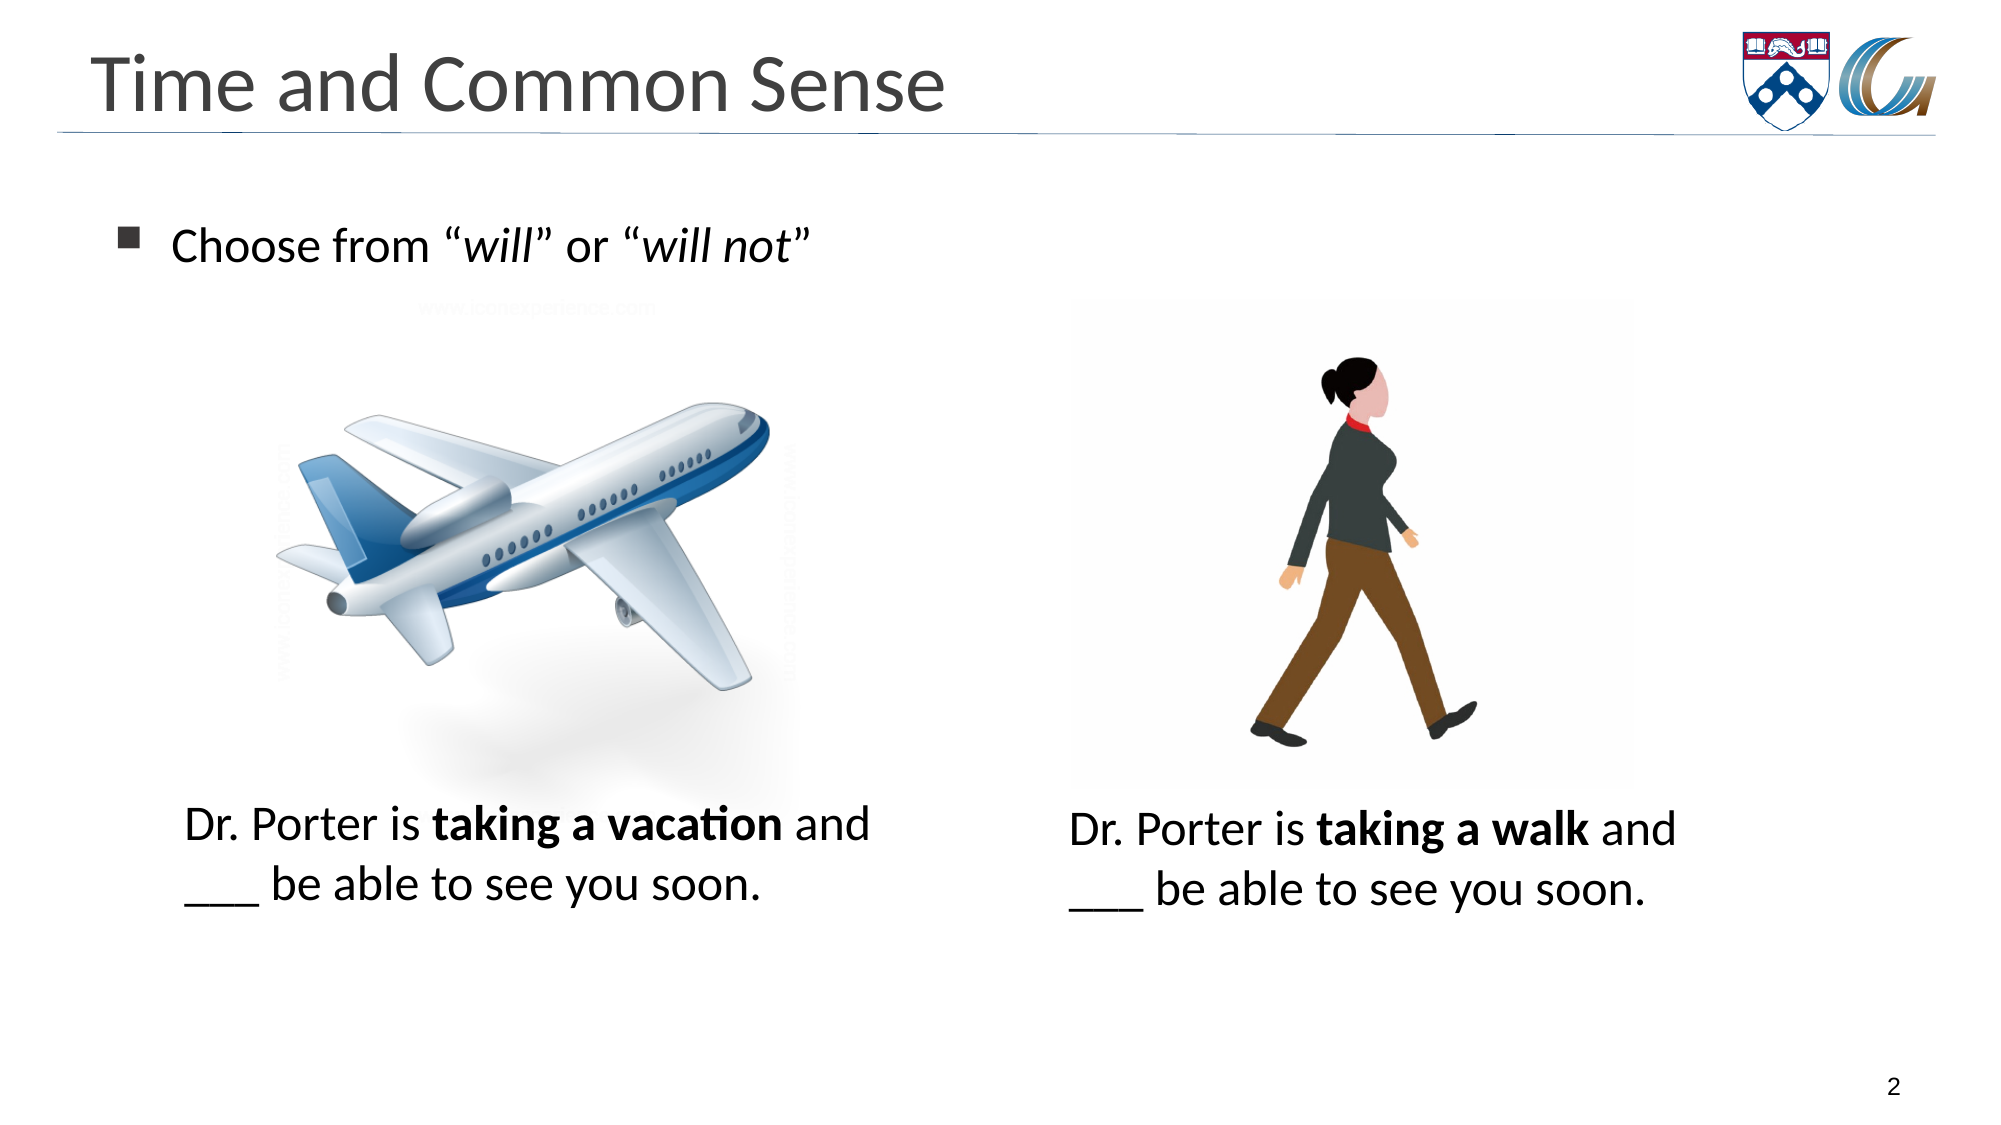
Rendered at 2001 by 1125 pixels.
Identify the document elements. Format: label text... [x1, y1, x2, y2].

list Choose from “will” or “will not” [99, 205, 1900, 941]
picture [1070, 298, 1634, 789]
picture [1832, 21, 1943, 132]
slide_number 2 [1852, 1070, 1936, 1108]
text_box Dr. Porter is taking a walk and ___ be able to see you soon. [1053, 788, 1789, 923]
title Time and Common Sense [75, 33, 1696, 122]
picture [270, 295, 805, 830]
text_box Dr. Porter is taking a vacation and ___ be able to see you soon. [169, 783, 905, 918]
